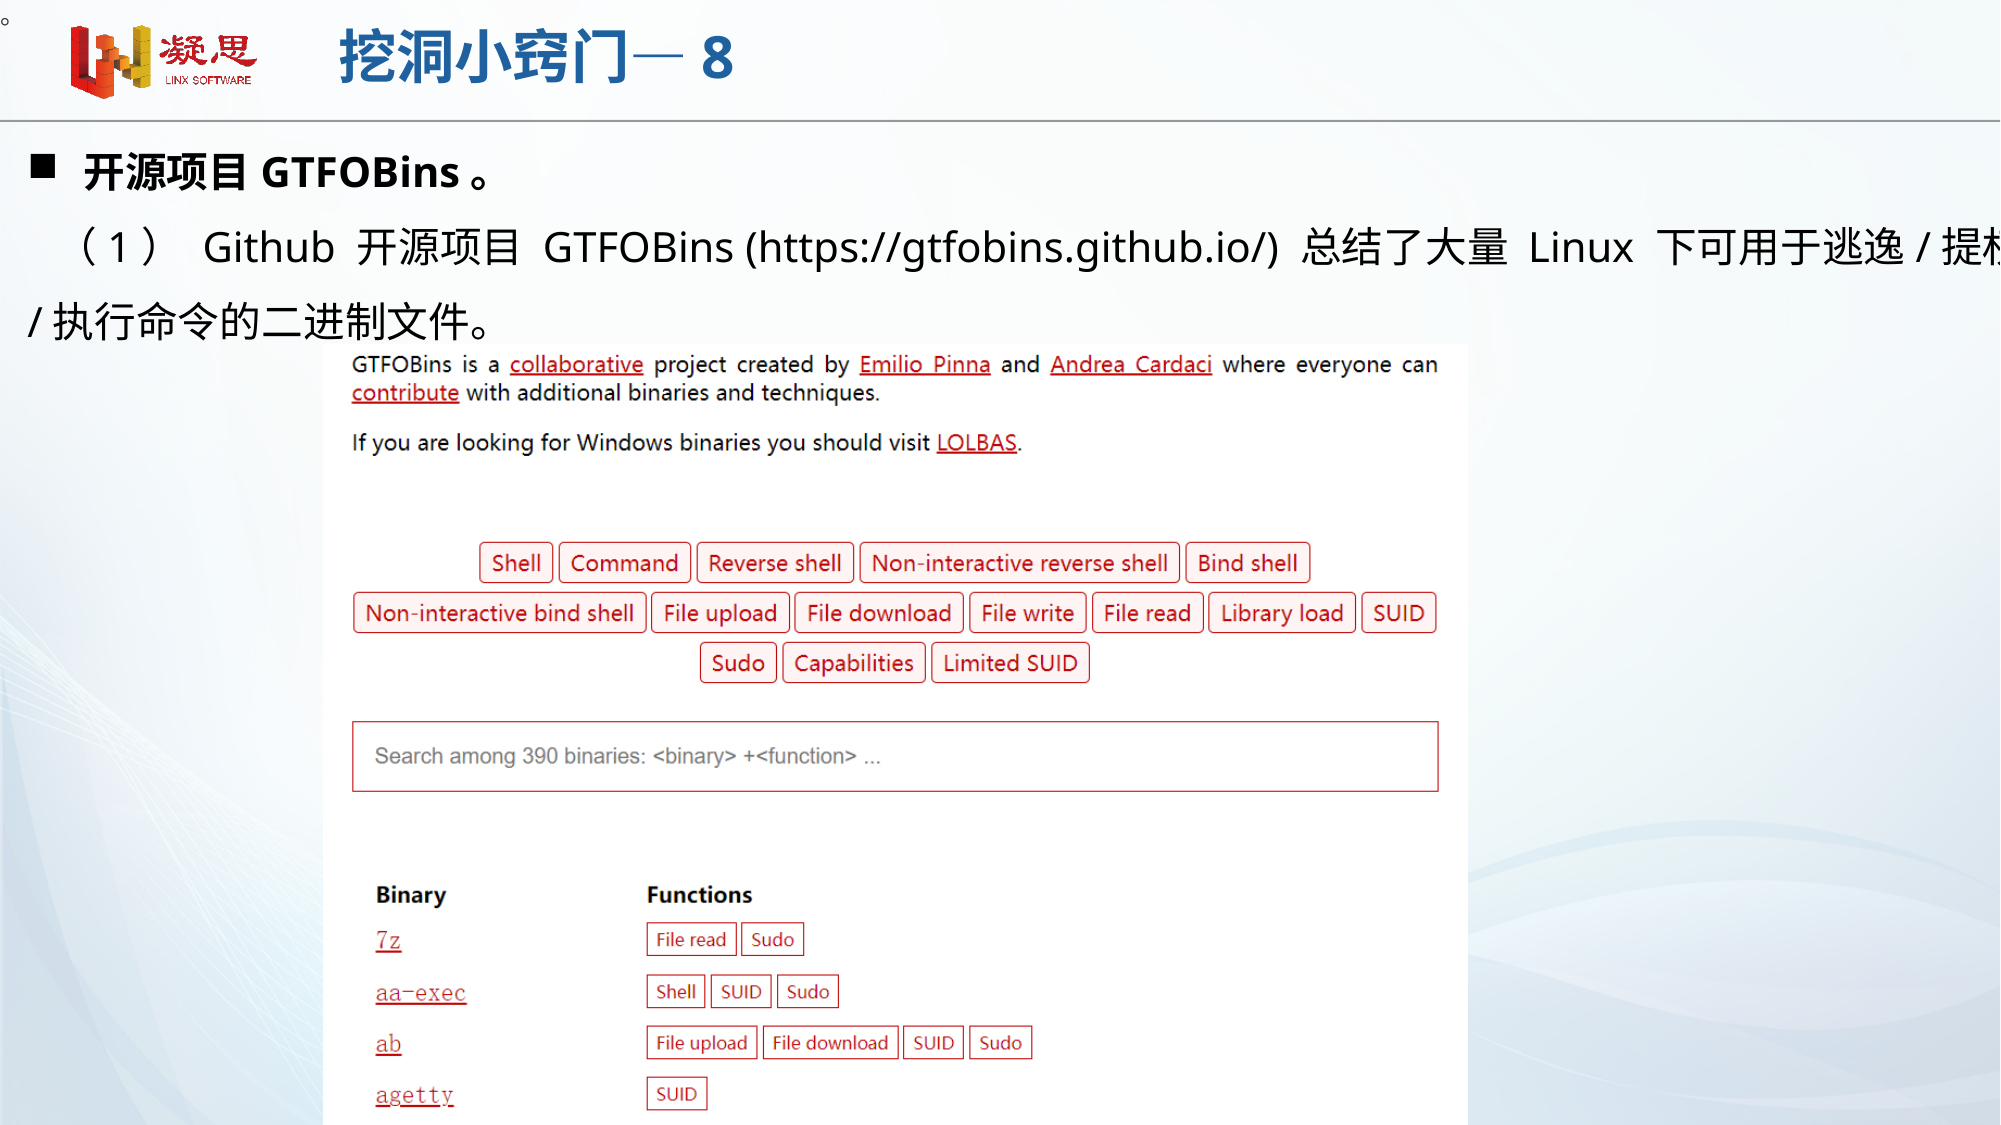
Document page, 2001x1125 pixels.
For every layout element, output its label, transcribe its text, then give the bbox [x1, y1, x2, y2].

picture [0, 0, 2001, 1125]
text_box 开源项目GTFOBins。 （1） Github 开源项目 GTFOBins (https://gtfobins.github.io/) 总结了大量 Linux 下可用于逃逸/提权/执行命令的二进制文件。 [12, 113, 2000, 354]
text_box 。 [0, 0, 26, 96]
title 挖洞小窍门—8 [323, 0, 1902, 113]
